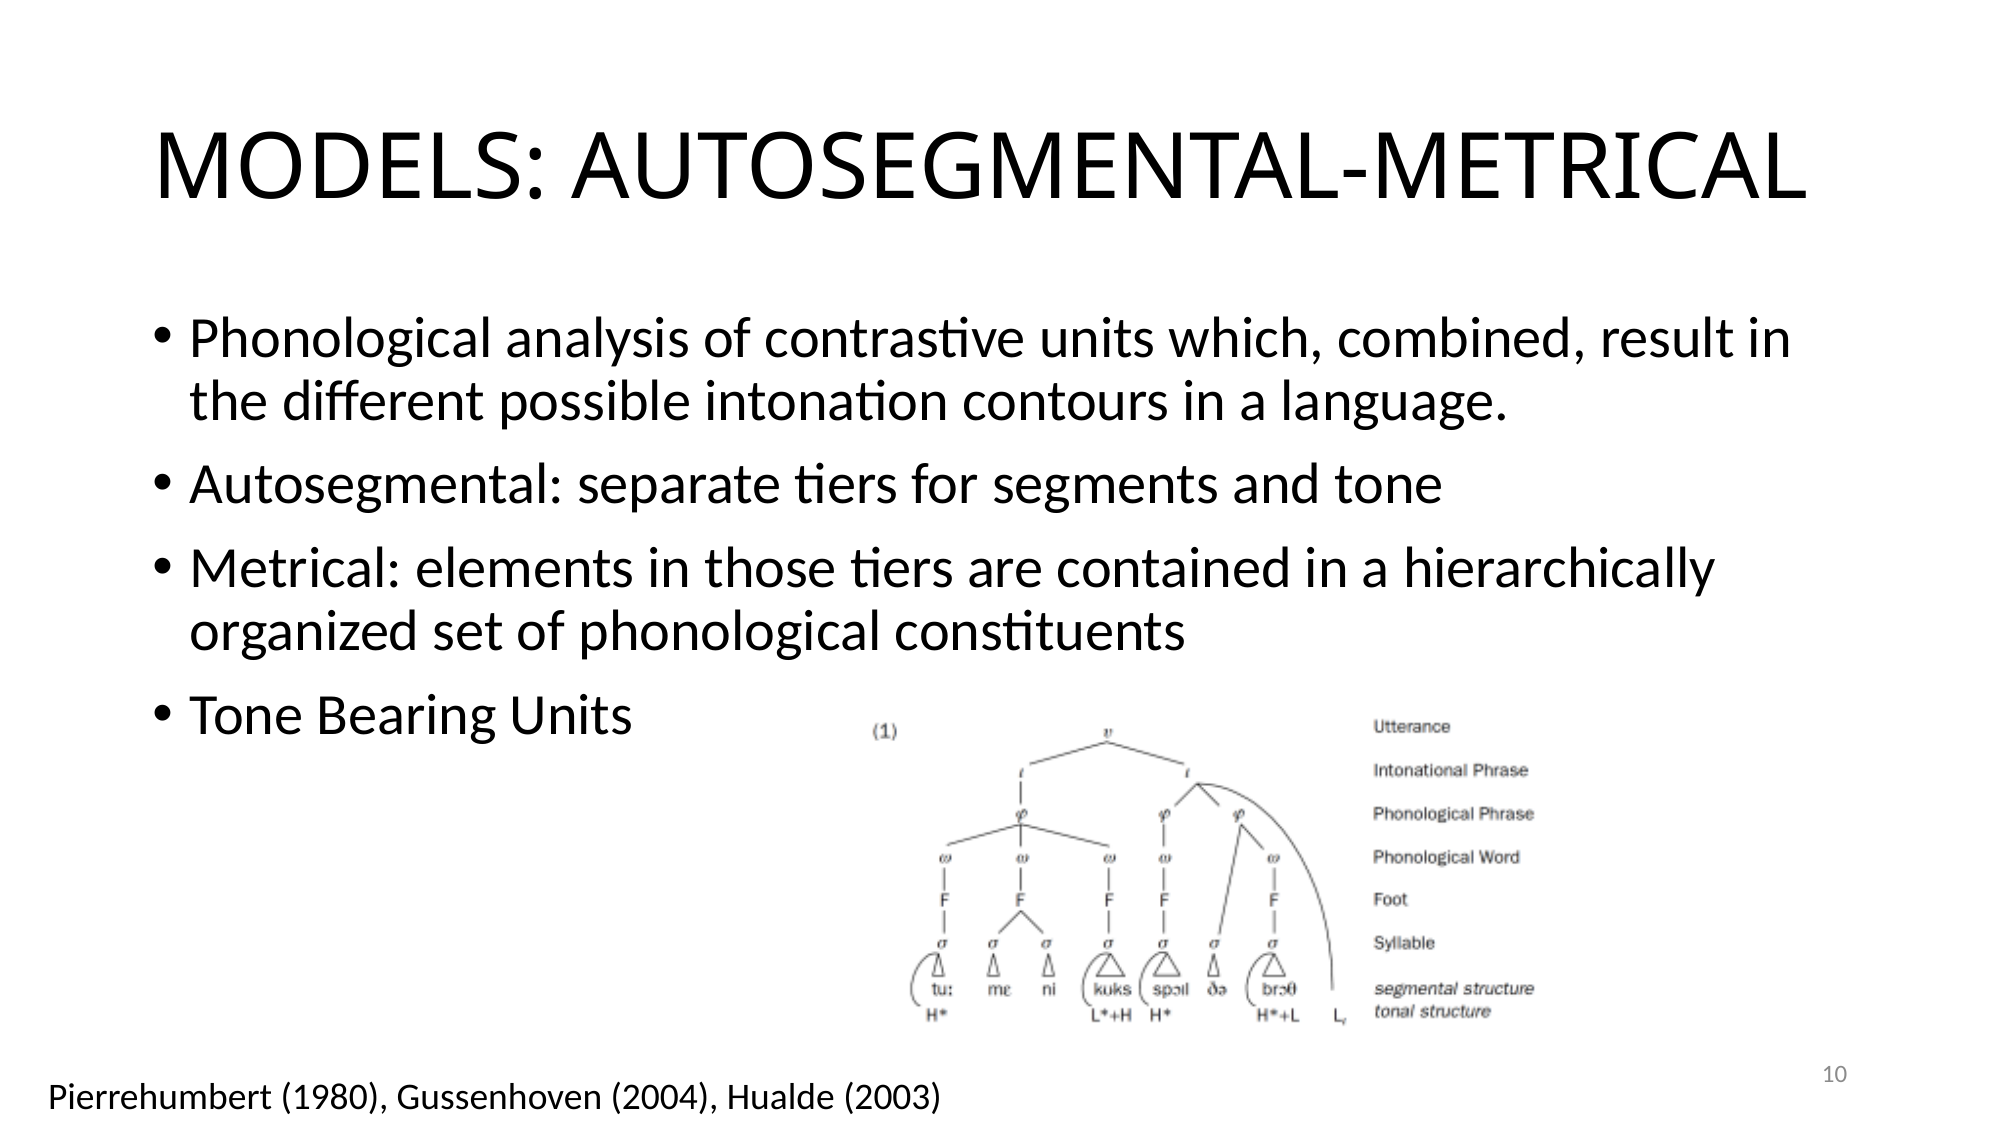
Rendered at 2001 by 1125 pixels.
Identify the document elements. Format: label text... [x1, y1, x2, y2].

text_box Pierrehumbert (1980), Gussenhoven (2004), Hualde (2003) [33, 1064, 958, 1125]
slide_number 10 [1412, 1042, 1863, 1103]
list Phonological analysis of contrastive units which, combined, result in the different possible intonation contours in a language. Autosegmental: separate tiers for segments and tone Metrical: elements in those tiers are contained in a hierarchically organized set of phonological constituents Tone Bearing Units [137, 299, 1863, 1014]
title MODELS: AUTOSEGMENTAL-METRICAL [137, 59, 1863, 278]
picture [854, 700, 1556, 1036]
